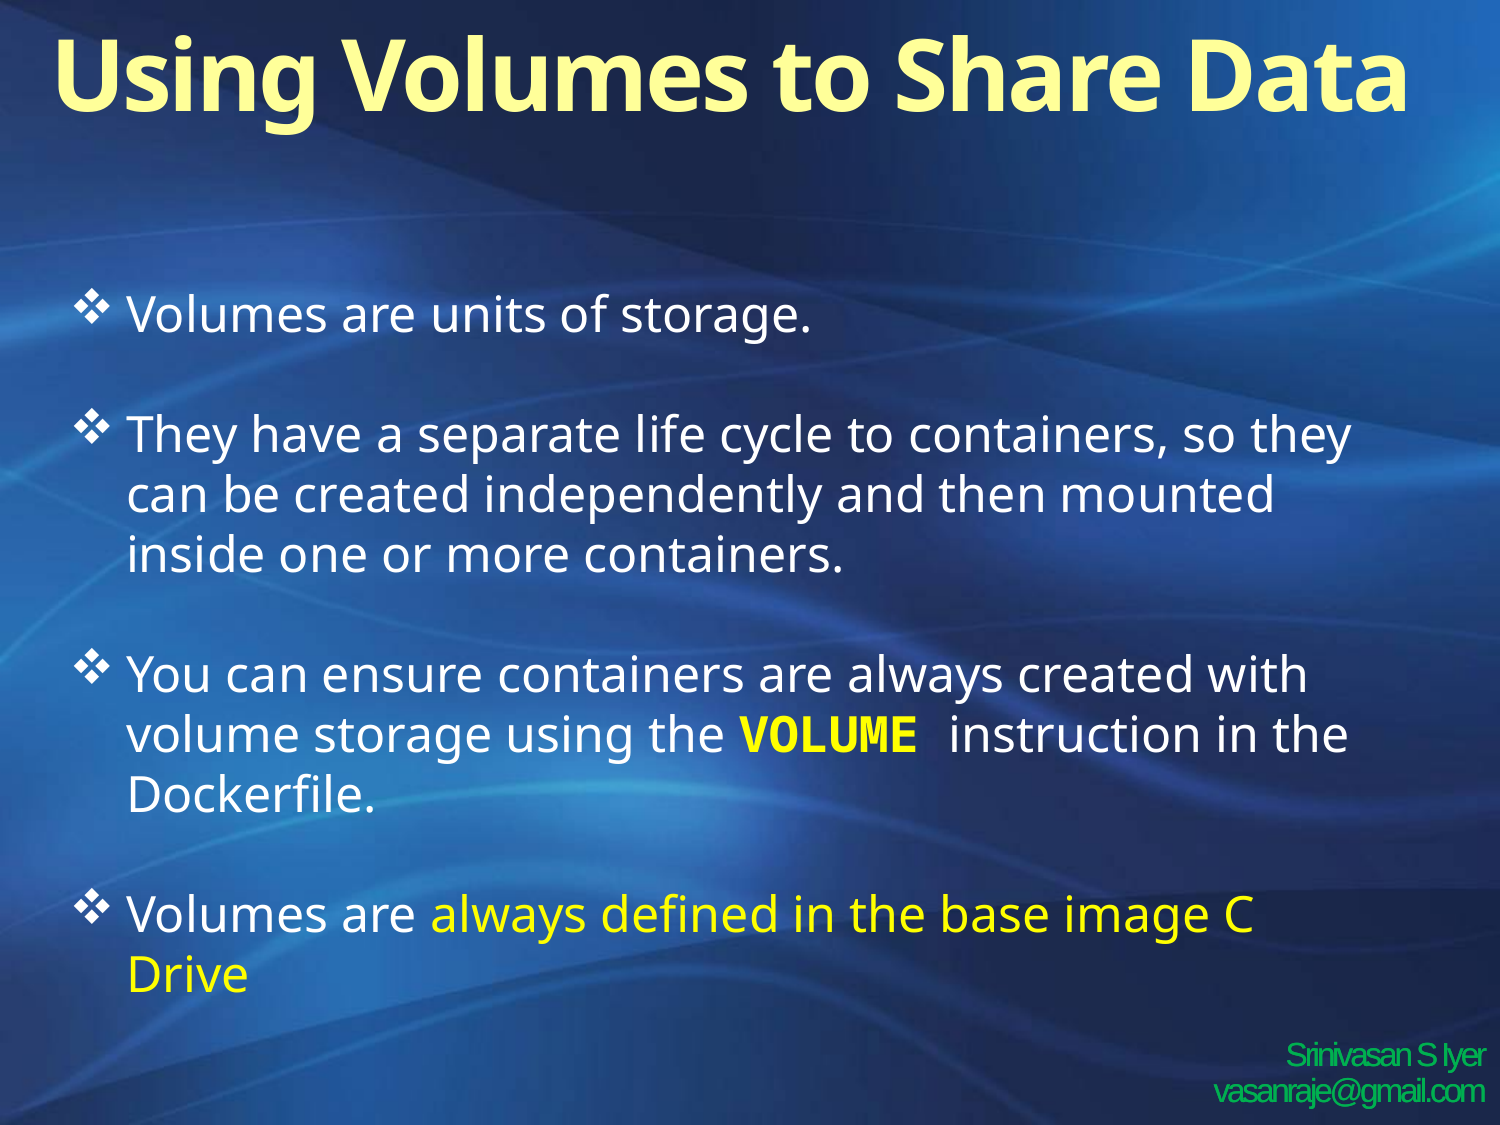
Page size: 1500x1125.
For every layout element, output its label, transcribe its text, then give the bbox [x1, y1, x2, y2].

text_box Using Volumes to Share Data [50, 24, 1450, 188]
picture [0, 0, 1500, 1125]
text_box Volumes are units of storage. They have a separate life cycle to containers, so they can be created independently and then mounted inside one or more containers. You can ensure containers are always created with volume storage using the VOLUME instruction in the Dockerfile. Volumes are always defined in the base image C Drive [54, 274, 1393, 1070]
